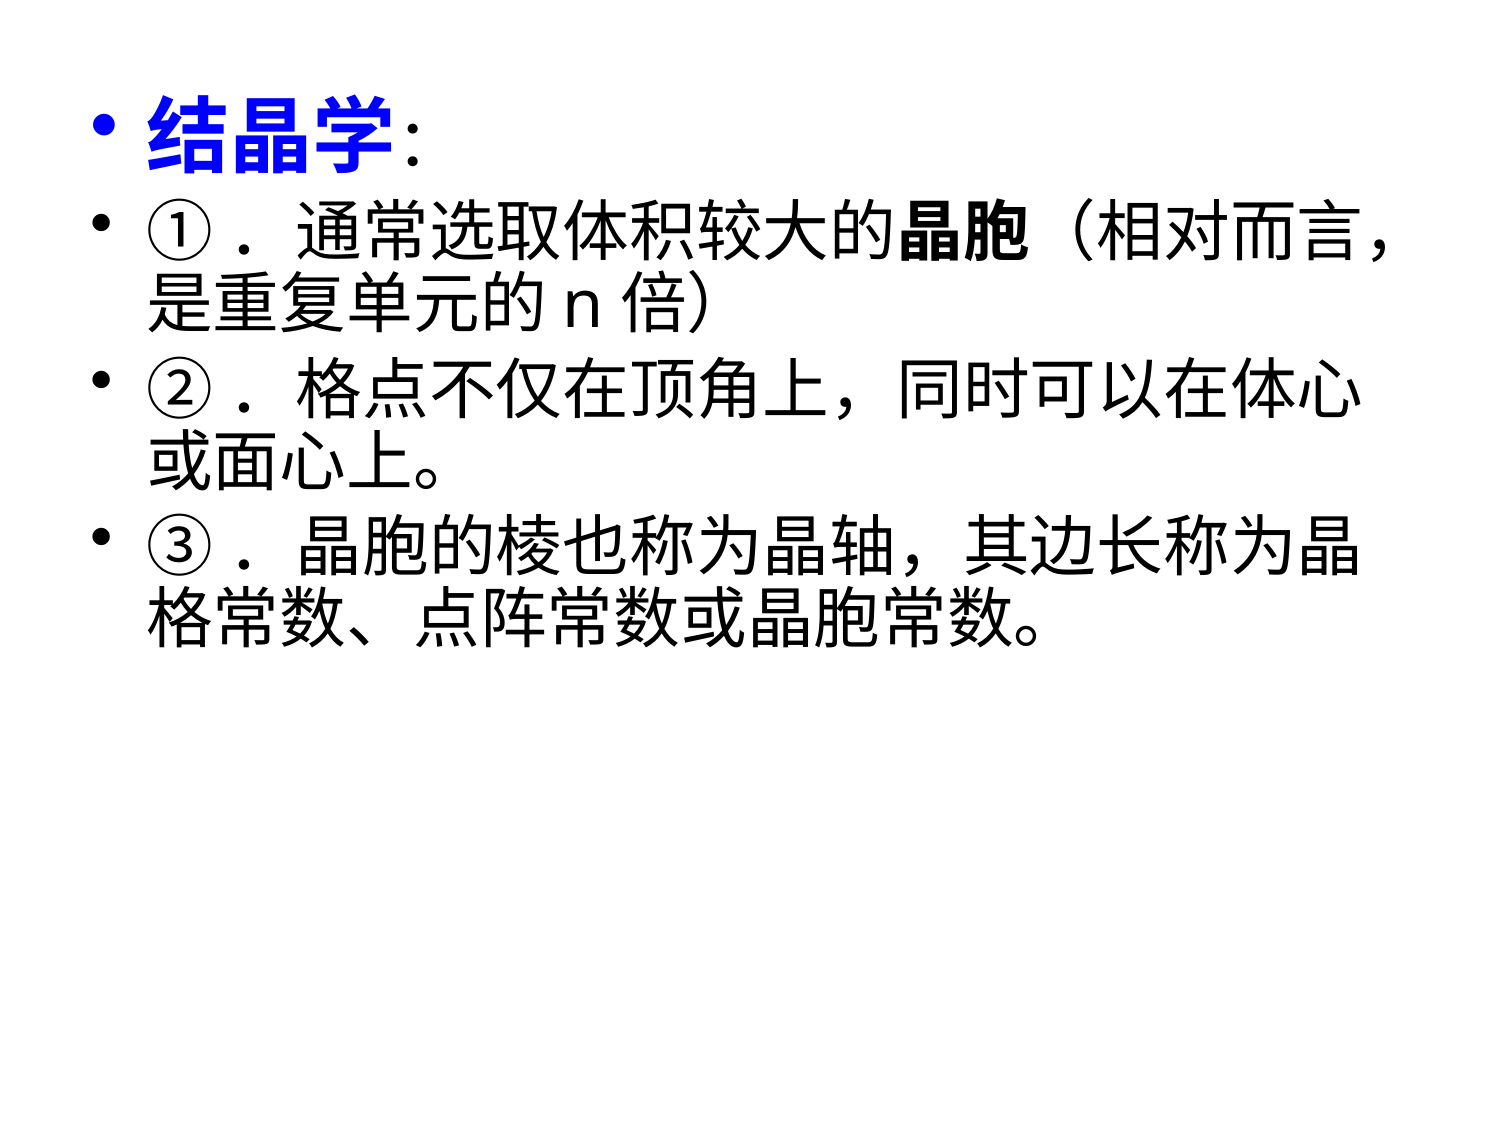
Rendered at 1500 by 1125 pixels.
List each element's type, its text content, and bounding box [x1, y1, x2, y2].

list 结晶学： ①．通常选取体积较大的晶胞（相对而言，是重复单元的n倍） ②．格点不仅在顶角上，同时可以在体心或面心上。 ③．晶胞的棱也称为晶轴，其边长称为晶格常数、点阵常数或晶胞常数。 [75, 87, 1425, 993]
